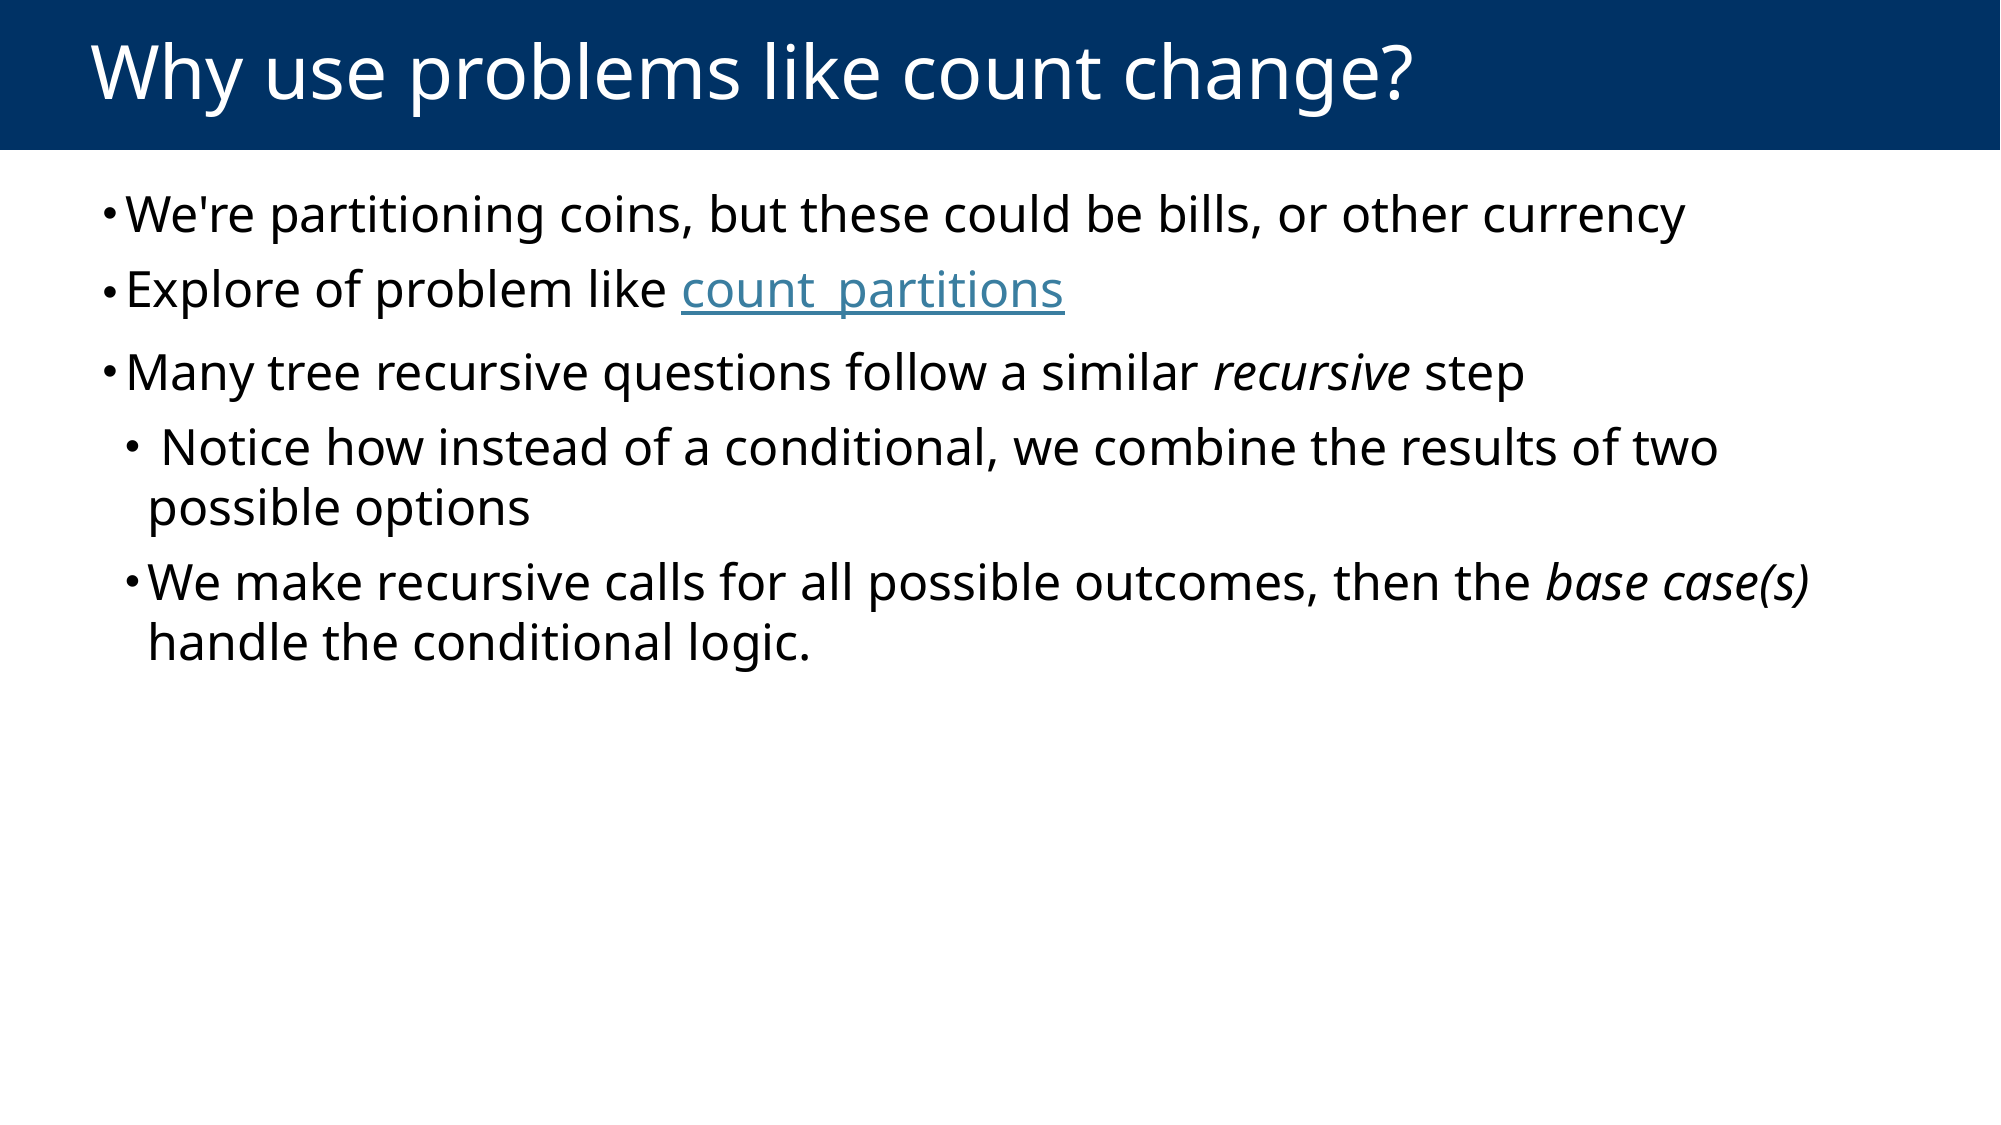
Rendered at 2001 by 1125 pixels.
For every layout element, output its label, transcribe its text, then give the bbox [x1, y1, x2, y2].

list We're partitioning coins, but these could be bills, or other currency Explore of problem like count_partitions Many tree recursive questions follow a similar recursive step Notice how instead of a conditional, we combine the results of two possible options We make recursive calls for all possible outcomes, then the base case(s) handle the conditional logic. [87, 174, 1928, 1038]
title Why use problems like count change? [0, 0, 2000, 152]
